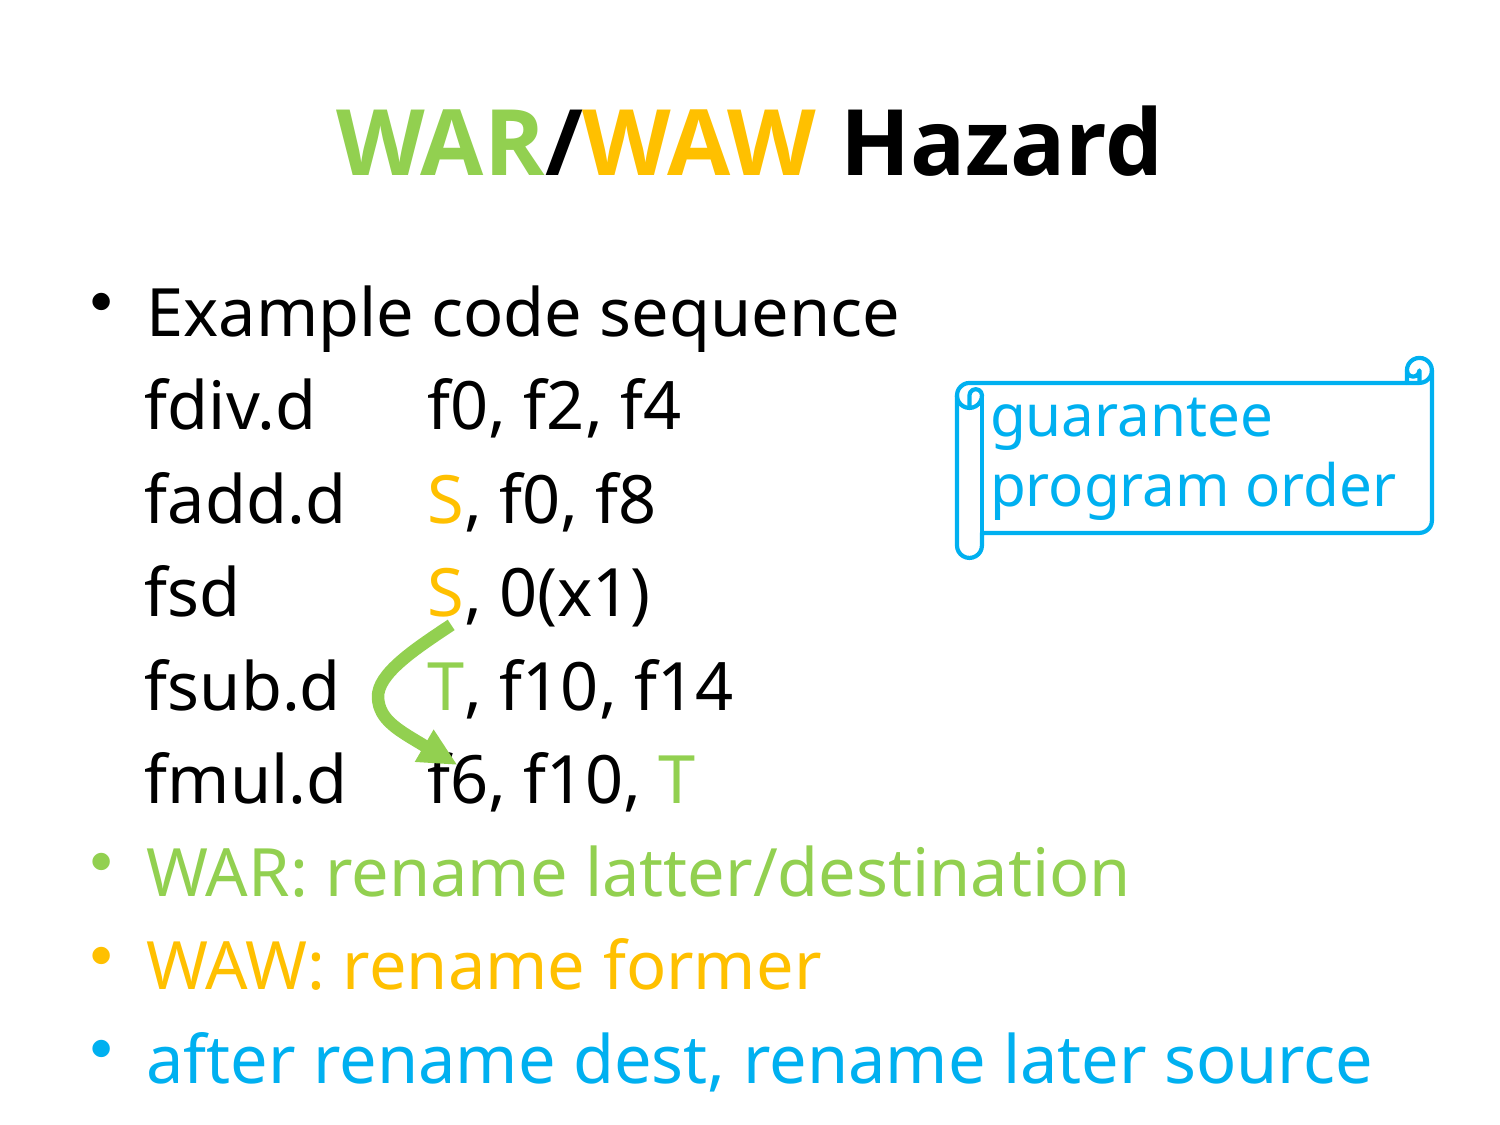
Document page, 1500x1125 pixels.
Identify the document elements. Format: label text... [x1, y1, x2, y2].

list Example code sequence WAR: rename latter/destination WAW: rename former after rename dest, rename later source [75, 262, 129, 1005]
text_box f0, f2, f4 S, f0, f8 S, 0(x1) T, f10, f14 f6, f10, T [412, 262, 988, 1030]
text_box fdiv.d fadd.d fsd fsub.d fmul.d [129, 262, 412, 1030]
text_box [1404, 355, 1434, 370]
text_box [954, 380, 985, 561]
text_box guarantee program order [975, 370, 1482, 546]
title WAR/WAW Hazard [0, 45, 1500, 233]
list Example code sequence WAR: rename latter/destination WAW: rename former after rename dest, rename later source [988, 262, 1500, 1005]
text_box [375, 623, 457, 765]
